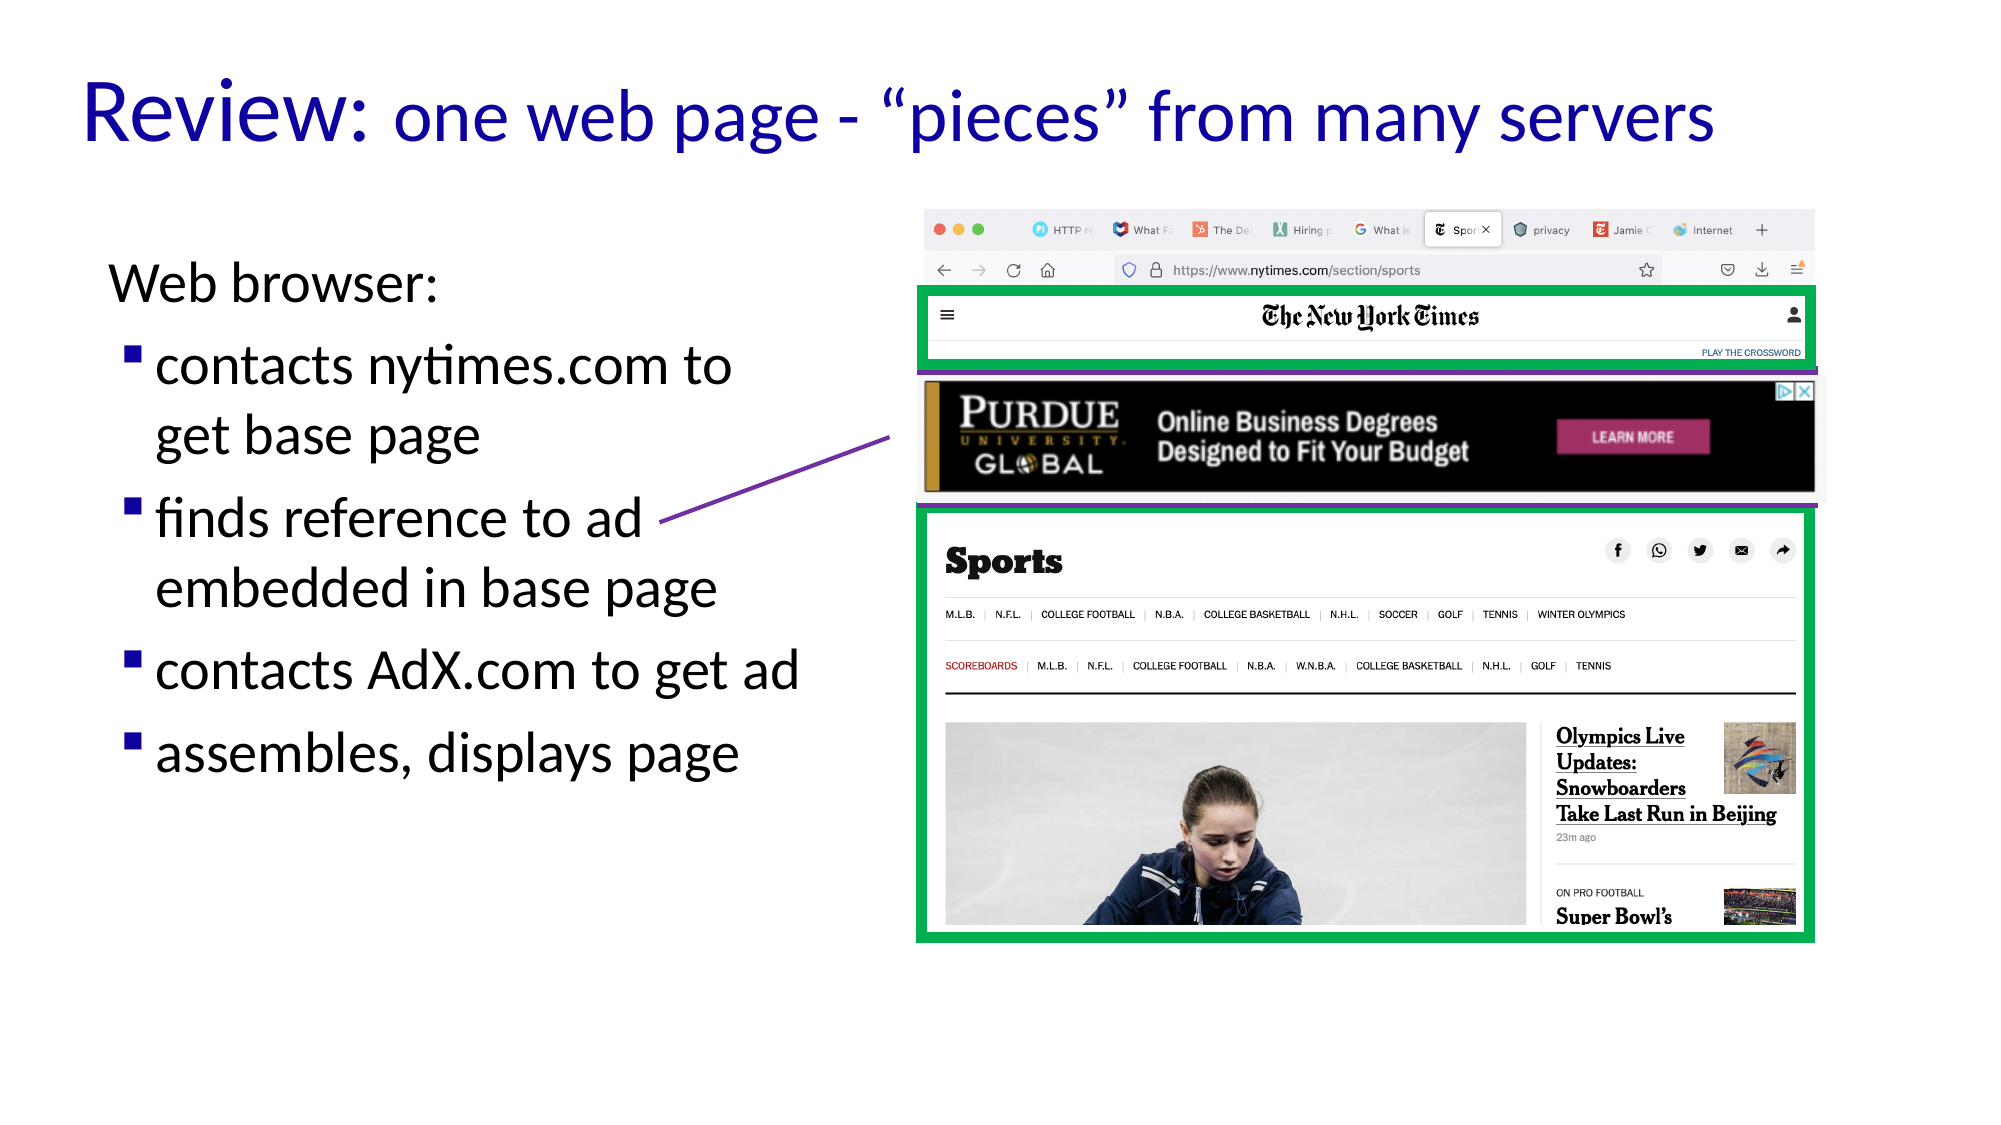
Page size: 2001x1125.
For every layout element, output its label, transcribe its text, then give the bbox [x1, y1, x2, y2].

picture [916, 209, 1827, 925]
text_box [659, 437, 890, 523]
text_box [920, 507, 1811, 939]
text_box Web browser: contacts nytimes.com to get base page finds reference to ad embedded in base page contacts AdX.com to get ad assembles, displays page [93, 236, 825, 792]
text_box Review: one web page - “pieces” from many servers [66, 42, 1733, 168]
